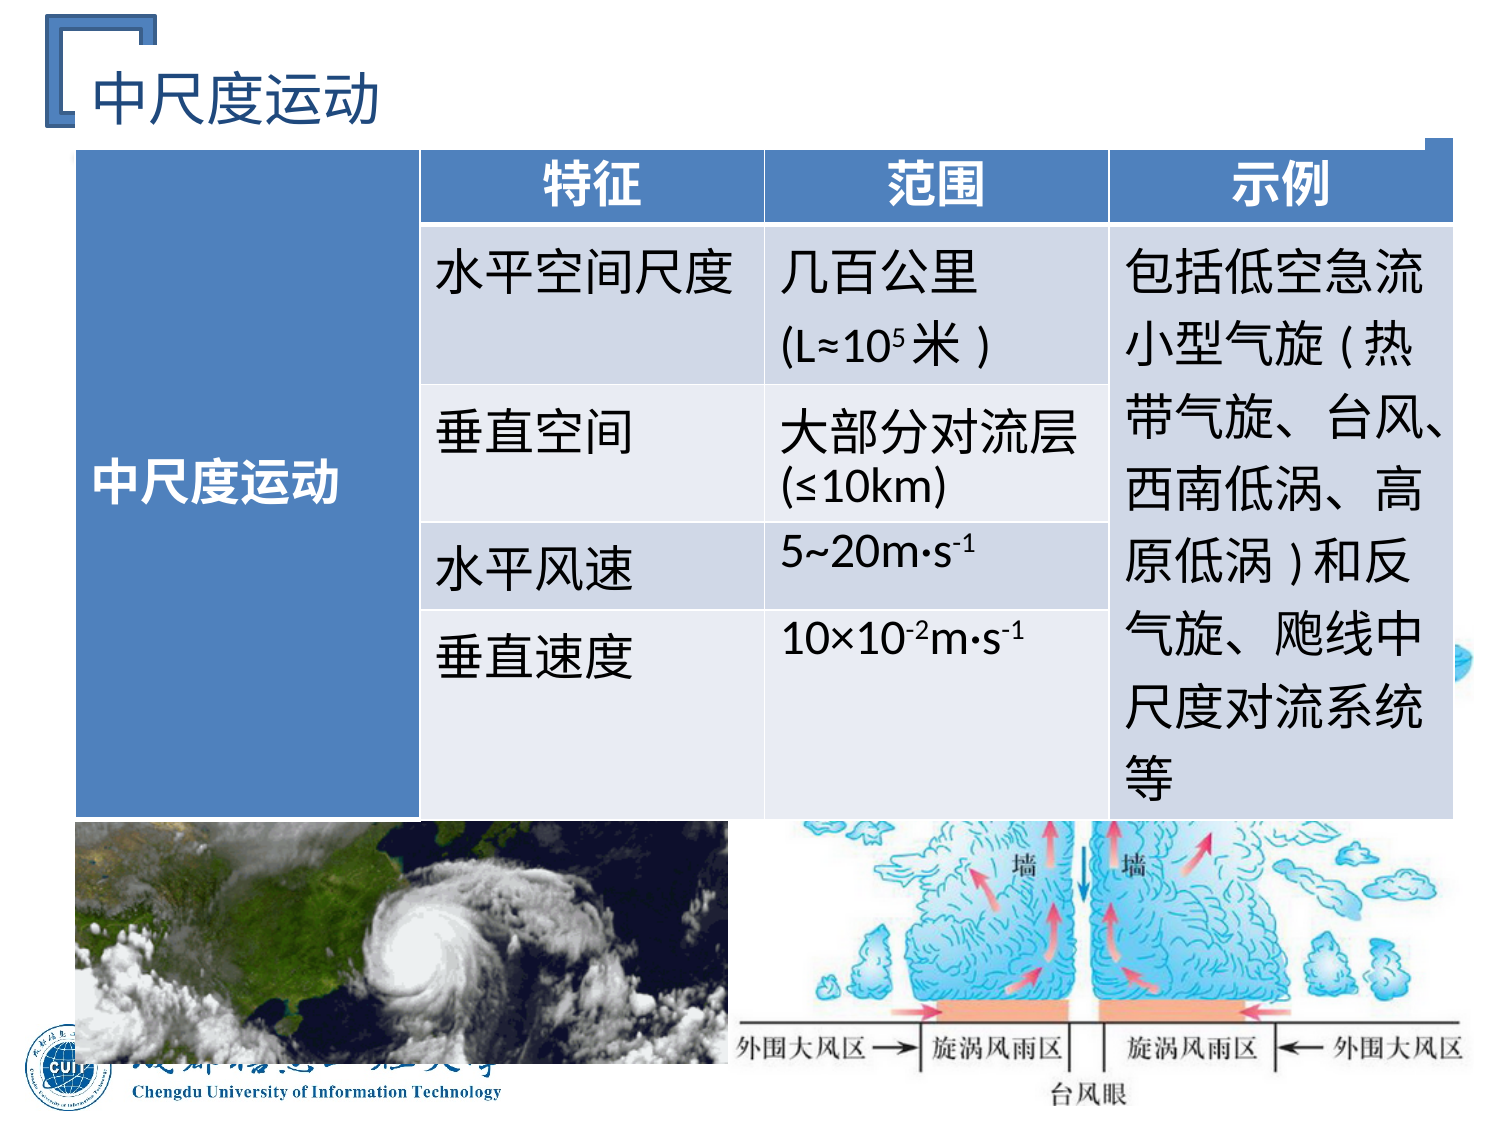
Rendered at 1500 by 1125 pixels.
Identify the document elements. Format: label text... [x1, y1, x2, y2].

title 中尺度运动 [75, 45, 1425, 150]
table_cell 5~20m·s-1 [765, 523, 1108, 608]
table_cell 大部分对流层(≤10km) [765, 385, 1108, 521]
text_box [45, 14, 157, 128]
table_header 特征 [421, 150, 764, 222]
picture [25, 609, 1474, 1111]
table_cell 垂直速度 [421, 611, 710, 650]
table_cell 水平空间尺度 [421, 227, 764, 384]
table_cell 几百公里(L≈105米) [765, 227, 1108, 384]
table_header 范围 [765, 150, 1108, 222]
table_cell 水平风速 [421, 523, 764, 609]
table_header 中尺度运动 [76, 150, 419, 650]
table_cell 垂直空间 [421, 385, 764, 521]
table_cell 包括低空急流小型气旋(热带气旋、台风、西南低涡、高原低涡)和反气旋、飑线中尺度对流系统等 [1110, 227, 1453, 608]
table_header 示例 [1110, 138, 1453, 222]
